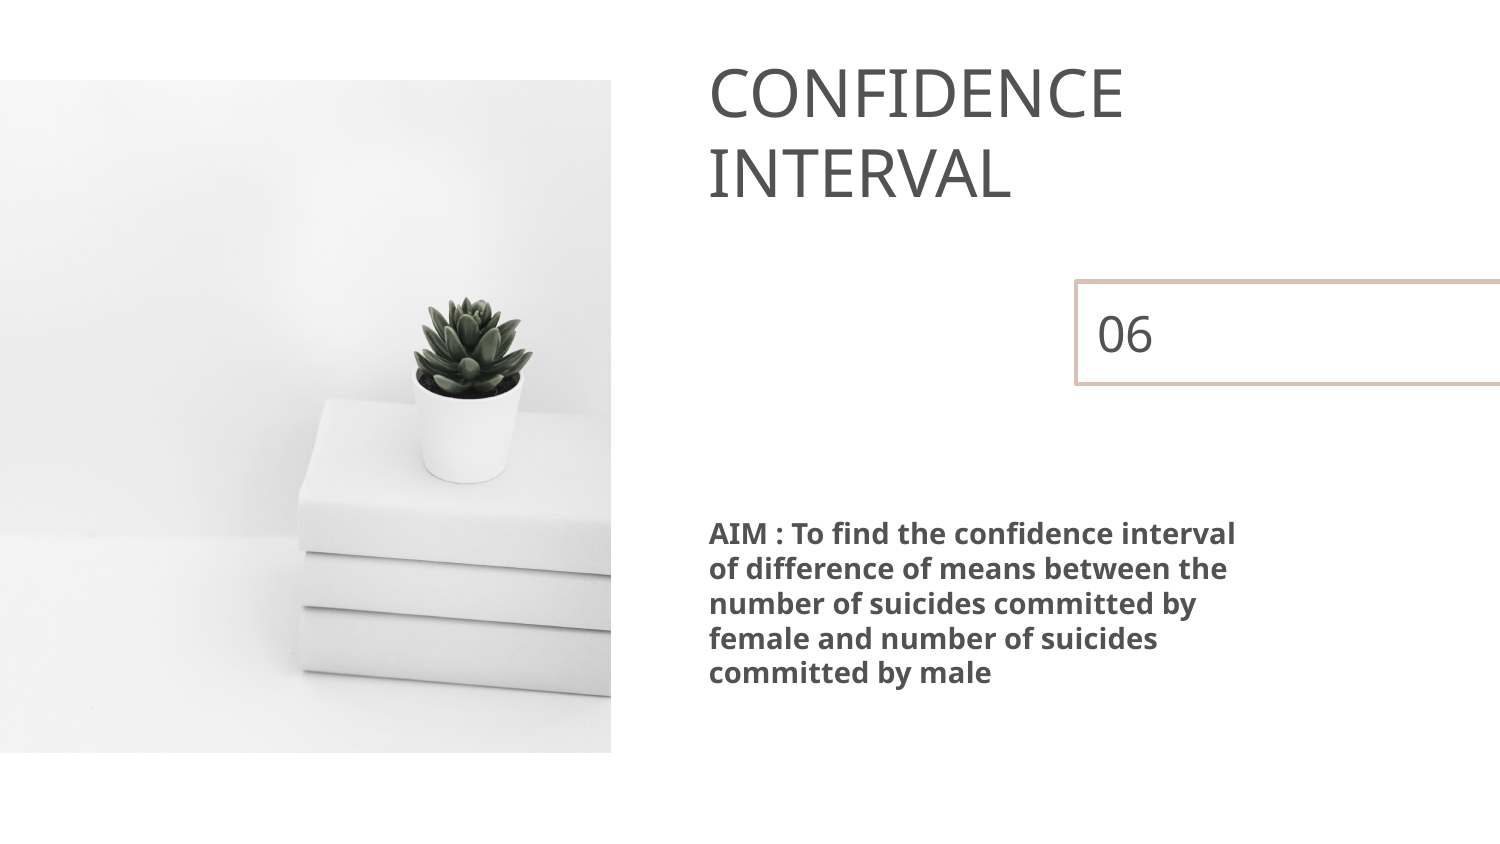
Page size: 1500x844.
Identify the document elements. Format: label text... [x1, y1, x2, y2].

title CONFIDENCE INTERVAL [708, 51, 1283, 211]
text_box [0, 80, 611, 753]
subtitle AIM : To find the confidence interval of difference of means between the number of suicides committed by female and number of suicides committed by male [708, 515, 1254, 718]
title 06 [1097, 289, 1236, 377]
